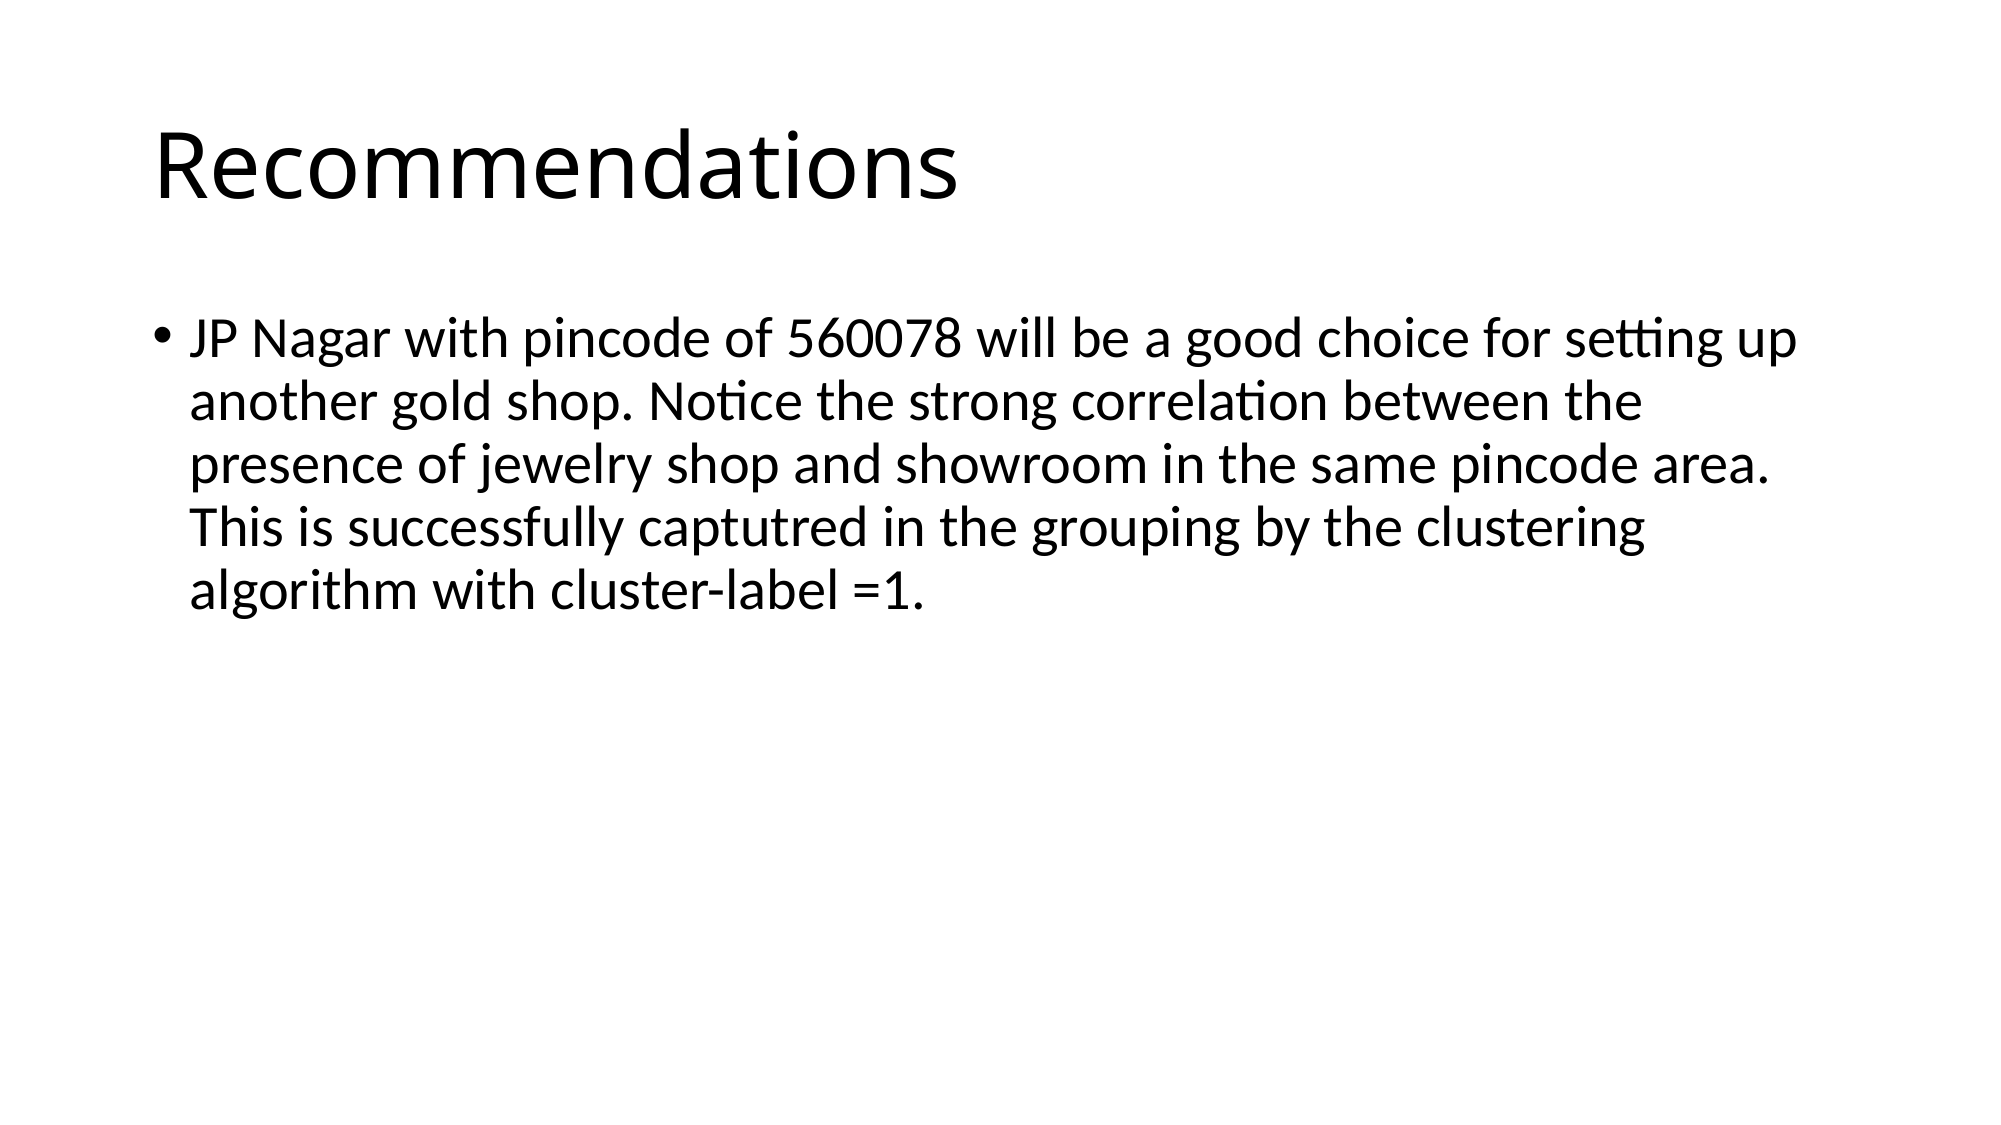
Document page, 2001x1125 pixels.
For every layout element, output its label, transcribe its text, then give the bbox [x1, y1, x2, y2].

title Recommendations [137, 59, 1863, 278]
list JP Nagar with pincode of 560078 will be a good choice for setting up another gold shop. Notice the strong correlation between the presence of jewelry shop and showroom in the same pincode area. This is successfully captutred in the grouping by the clustering algorithm with cluster-label =1. [137, 299, 1863, 1014]
